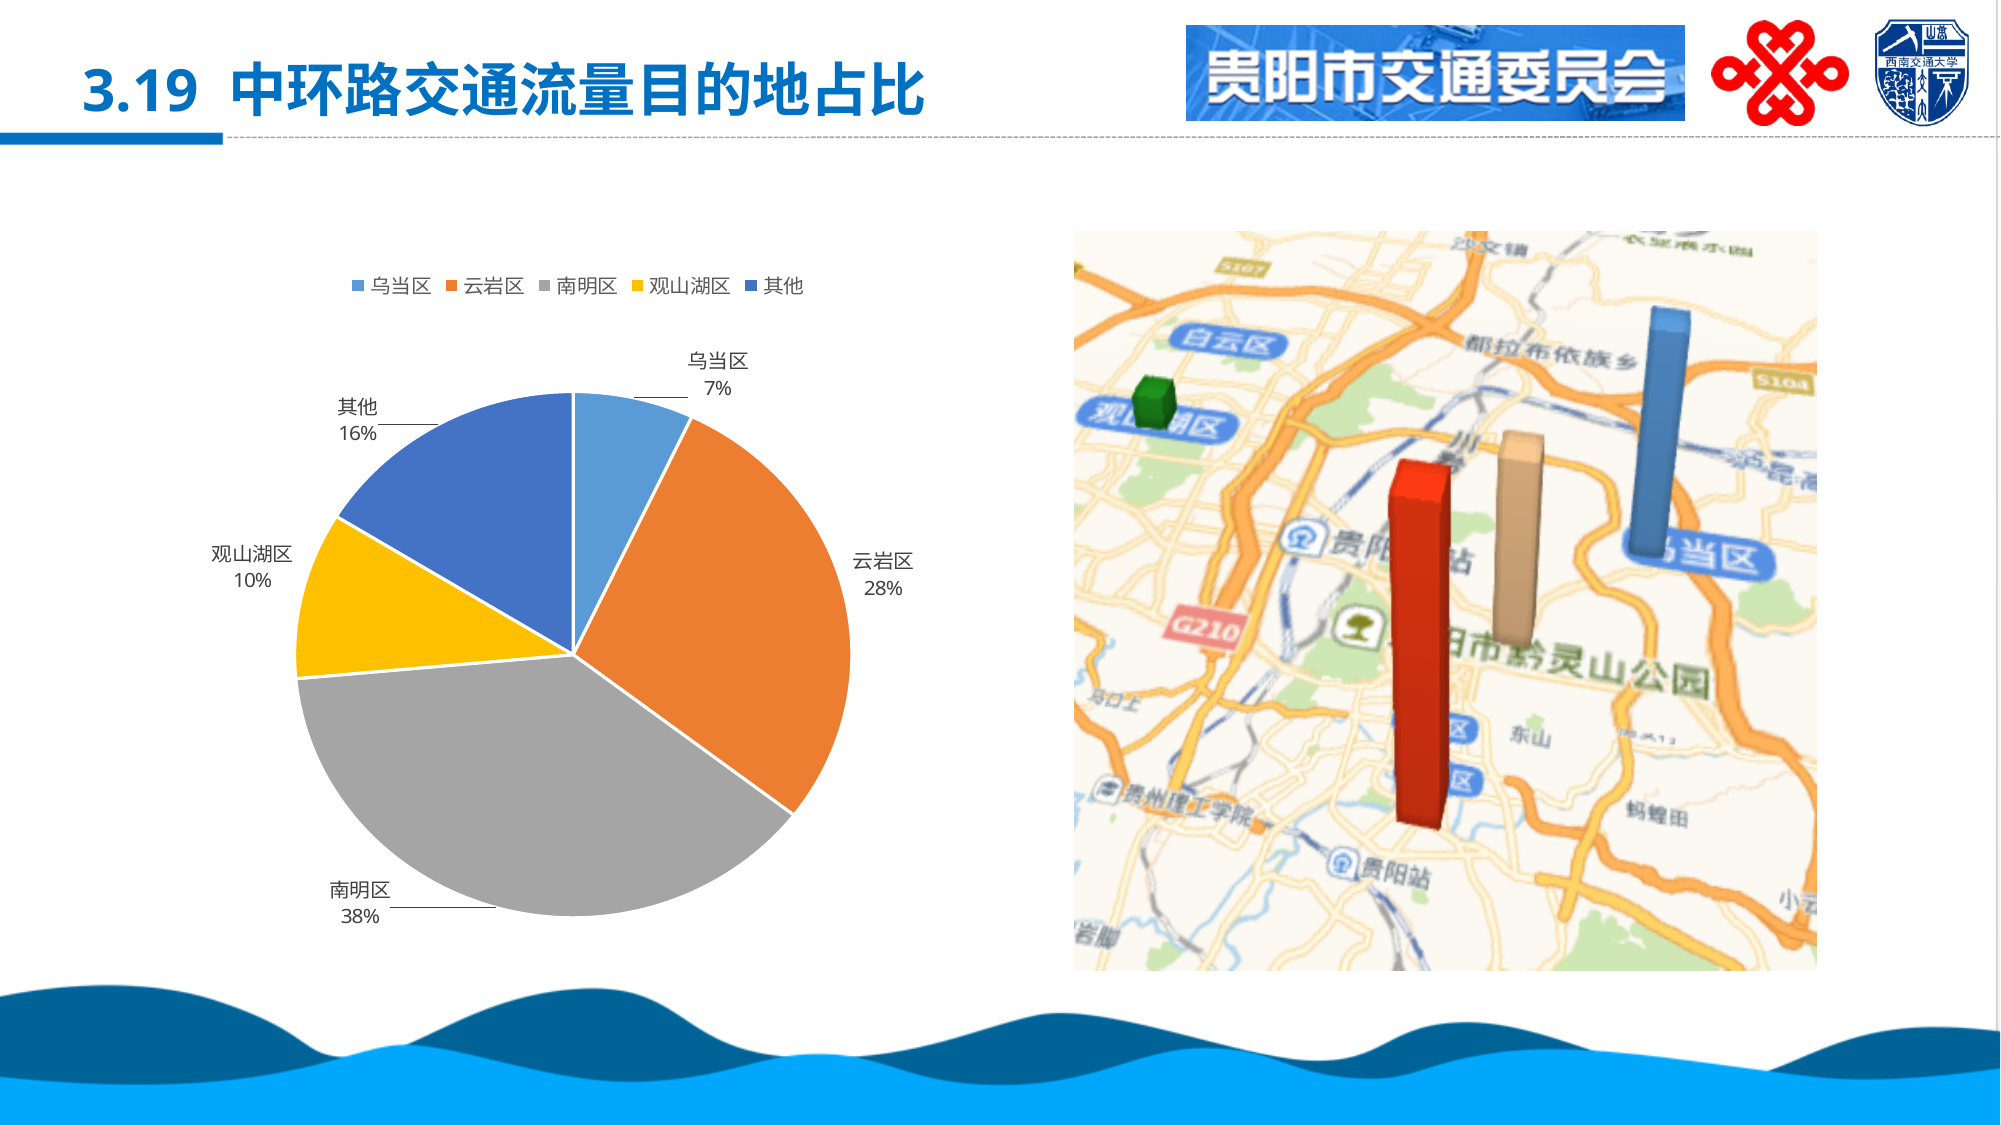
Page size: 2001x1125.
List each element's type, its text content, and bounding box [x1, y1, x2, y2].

chart [113, 241, 1037, 971]
text_box 3.19 中环路交通流量目的地占比 [67, 45, 960, 132]
slide_number [1412, 1042, 1863, 1103]
picture [0, 0, 2001, 1061]
